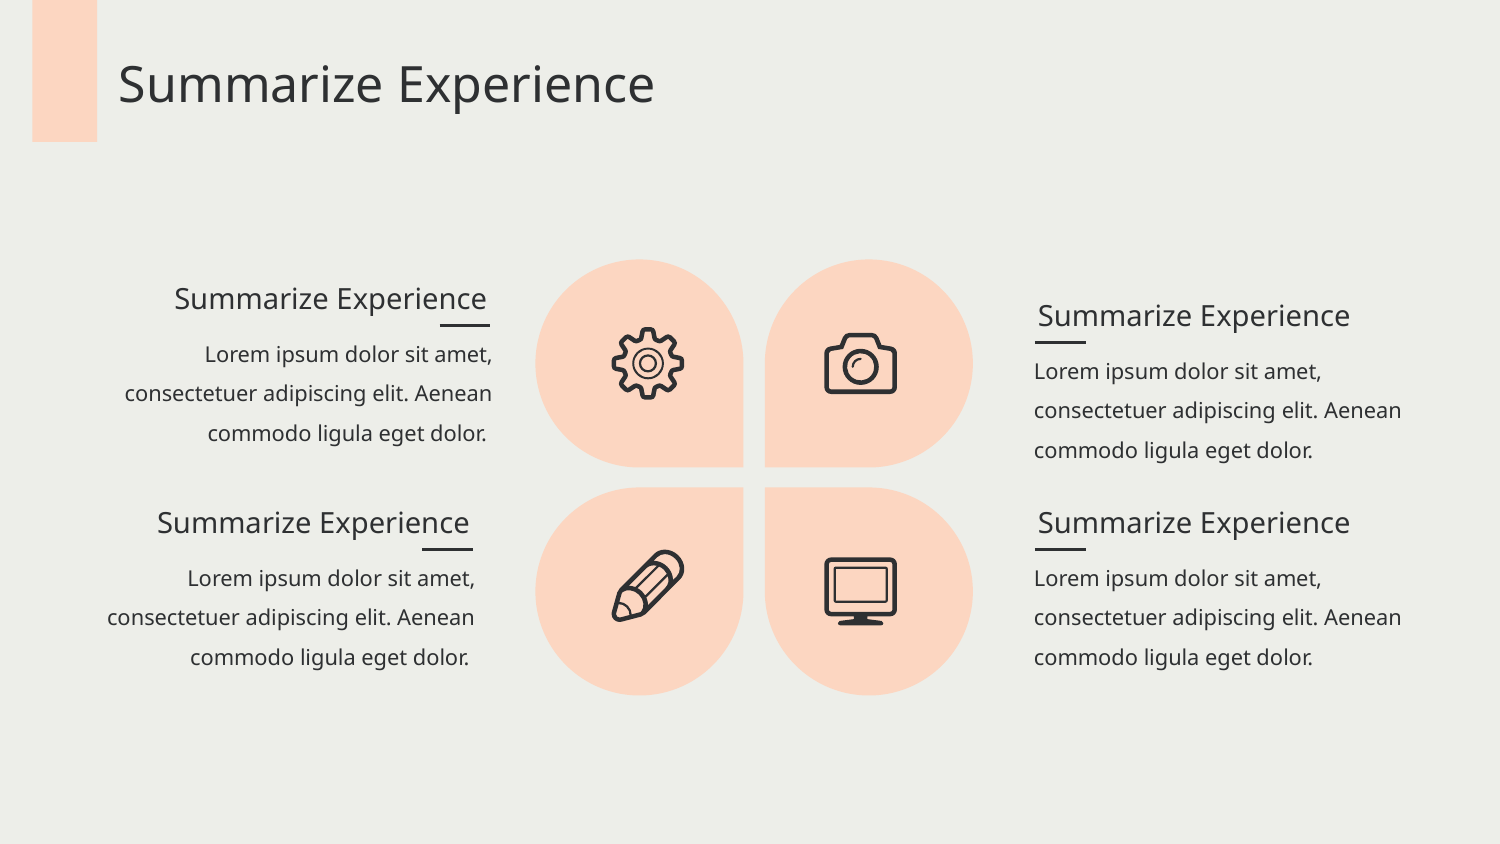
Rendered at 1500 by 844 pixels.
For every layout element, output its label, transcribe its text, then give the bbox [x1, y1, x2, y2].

text_box [534, 486, 745, 697]
text_box [31, 0, 98, 143]
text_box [824, 557, 897, 626]
text_box Summarize Experience [1023, 497, 1366, 547]
text_box Lorem ipsum dolor sit amet, consectetuer adipiscing elit. Aenean commodo ligula eget dolor. [1019, 543, 1430, 677]
text_box Summarize Experience [1023, 290, 1366, 341]
text_box Summarize Experience [104, 44, 671, 120]
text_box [611, 327, 685, 400]
text_box Lorem ipsum dolor sit amet, consectetuer adipiscing elit. Aenean commodo ligula eget dolor. [97, 320, 508, 453]
text_box Summarize Experience [142, 497, 485, 547]
text_box Summarize Experience [159, 273, 503, 323]
text_box [763, 486, 974, 697]
text_box Lorem ipsum dolor sit amet, consectetuer adipiscing elit. Aenean commodo ligula eget dolor. [1019, 337, 1430, 470]
text_box Lorem ipsum dolor sit amet, consectetuer adipiscing elit. Aenean commodo ligula eget dolor. [79, 543, 491, 677]
text_box [534, 258, 745, 469]
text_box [824, 332, 897, 394]
text_box [763, 258, 974, 469]
text_box [611, 549, 685, 622]
